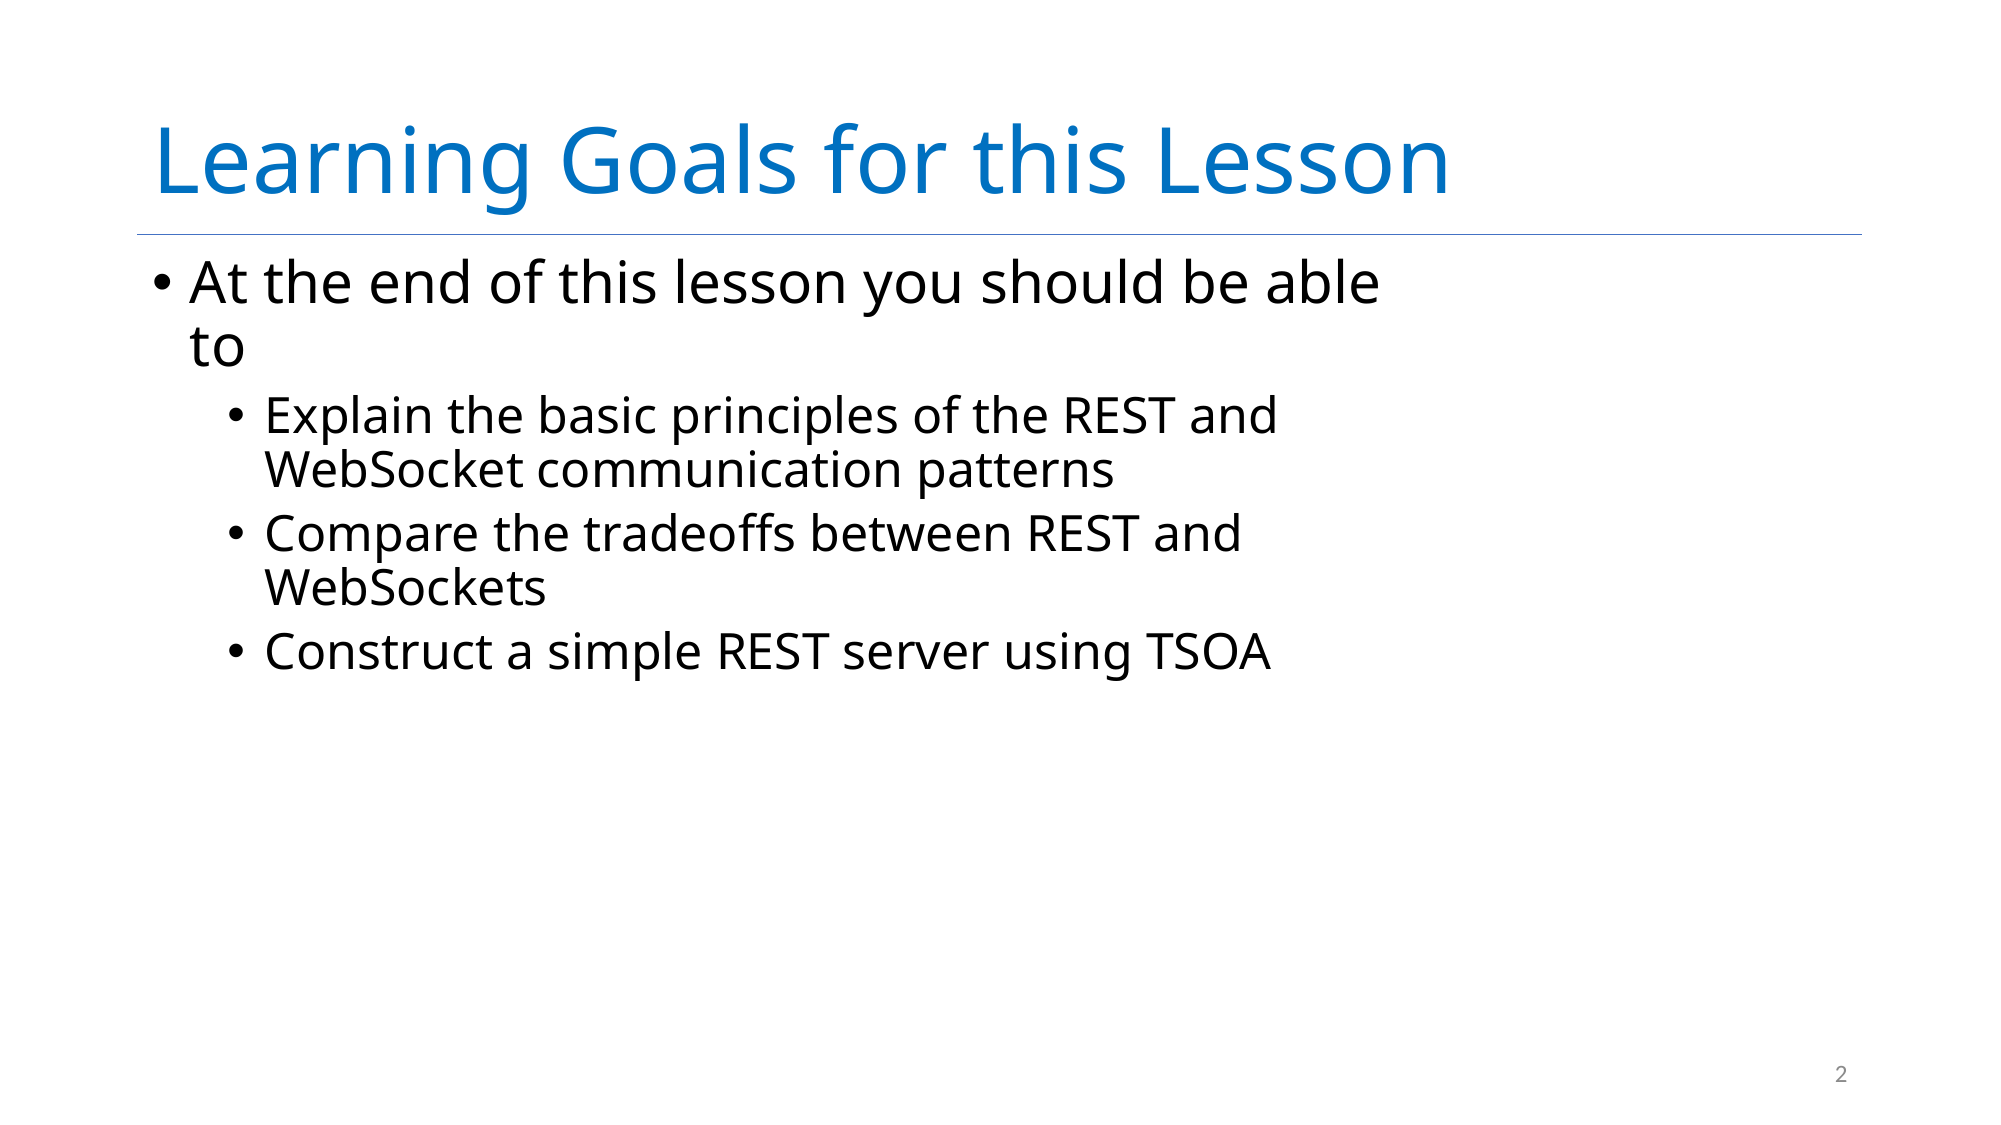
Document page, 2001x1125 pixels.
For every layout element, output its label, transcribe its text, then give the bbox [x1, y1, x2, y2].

slide_number 2 [1412, 1042, 1863, 1103]
list At the end of this lesson you should be able to Explain the basic principles of the REST and WebSocket communication patterns Compare the tradeoffs between REST and WebSockets Construct a simple REST server using TSOA [137, 246, 1432, 960]
title Learning Goals for this Lesson [137, 3, 1863, 221]
